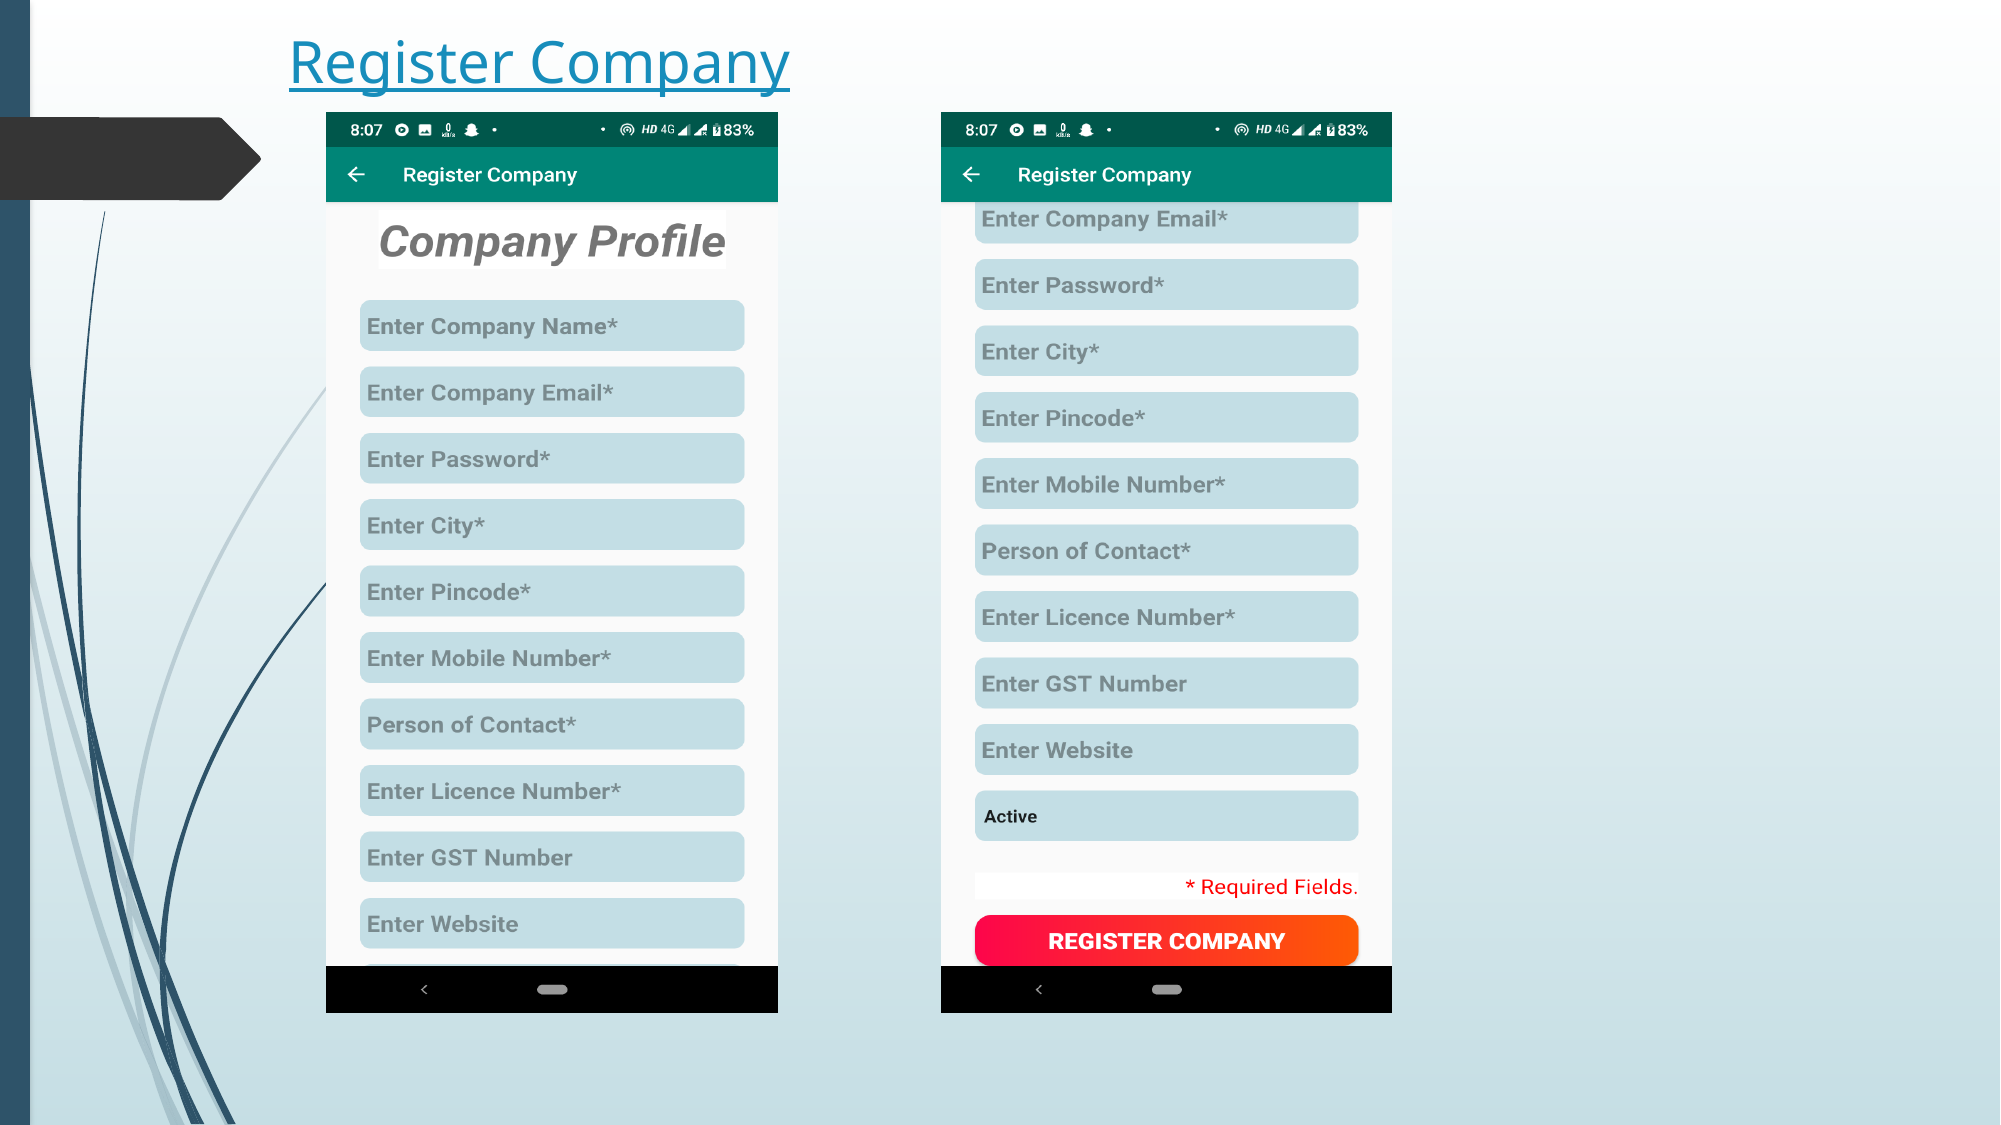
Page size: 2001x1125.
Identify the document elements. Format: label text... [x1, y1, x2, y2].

picture [941, 111, 1392, 1013]
text_box Register Company [273, 17, 831, 113]
picture [326, 111, 778, 1013]
